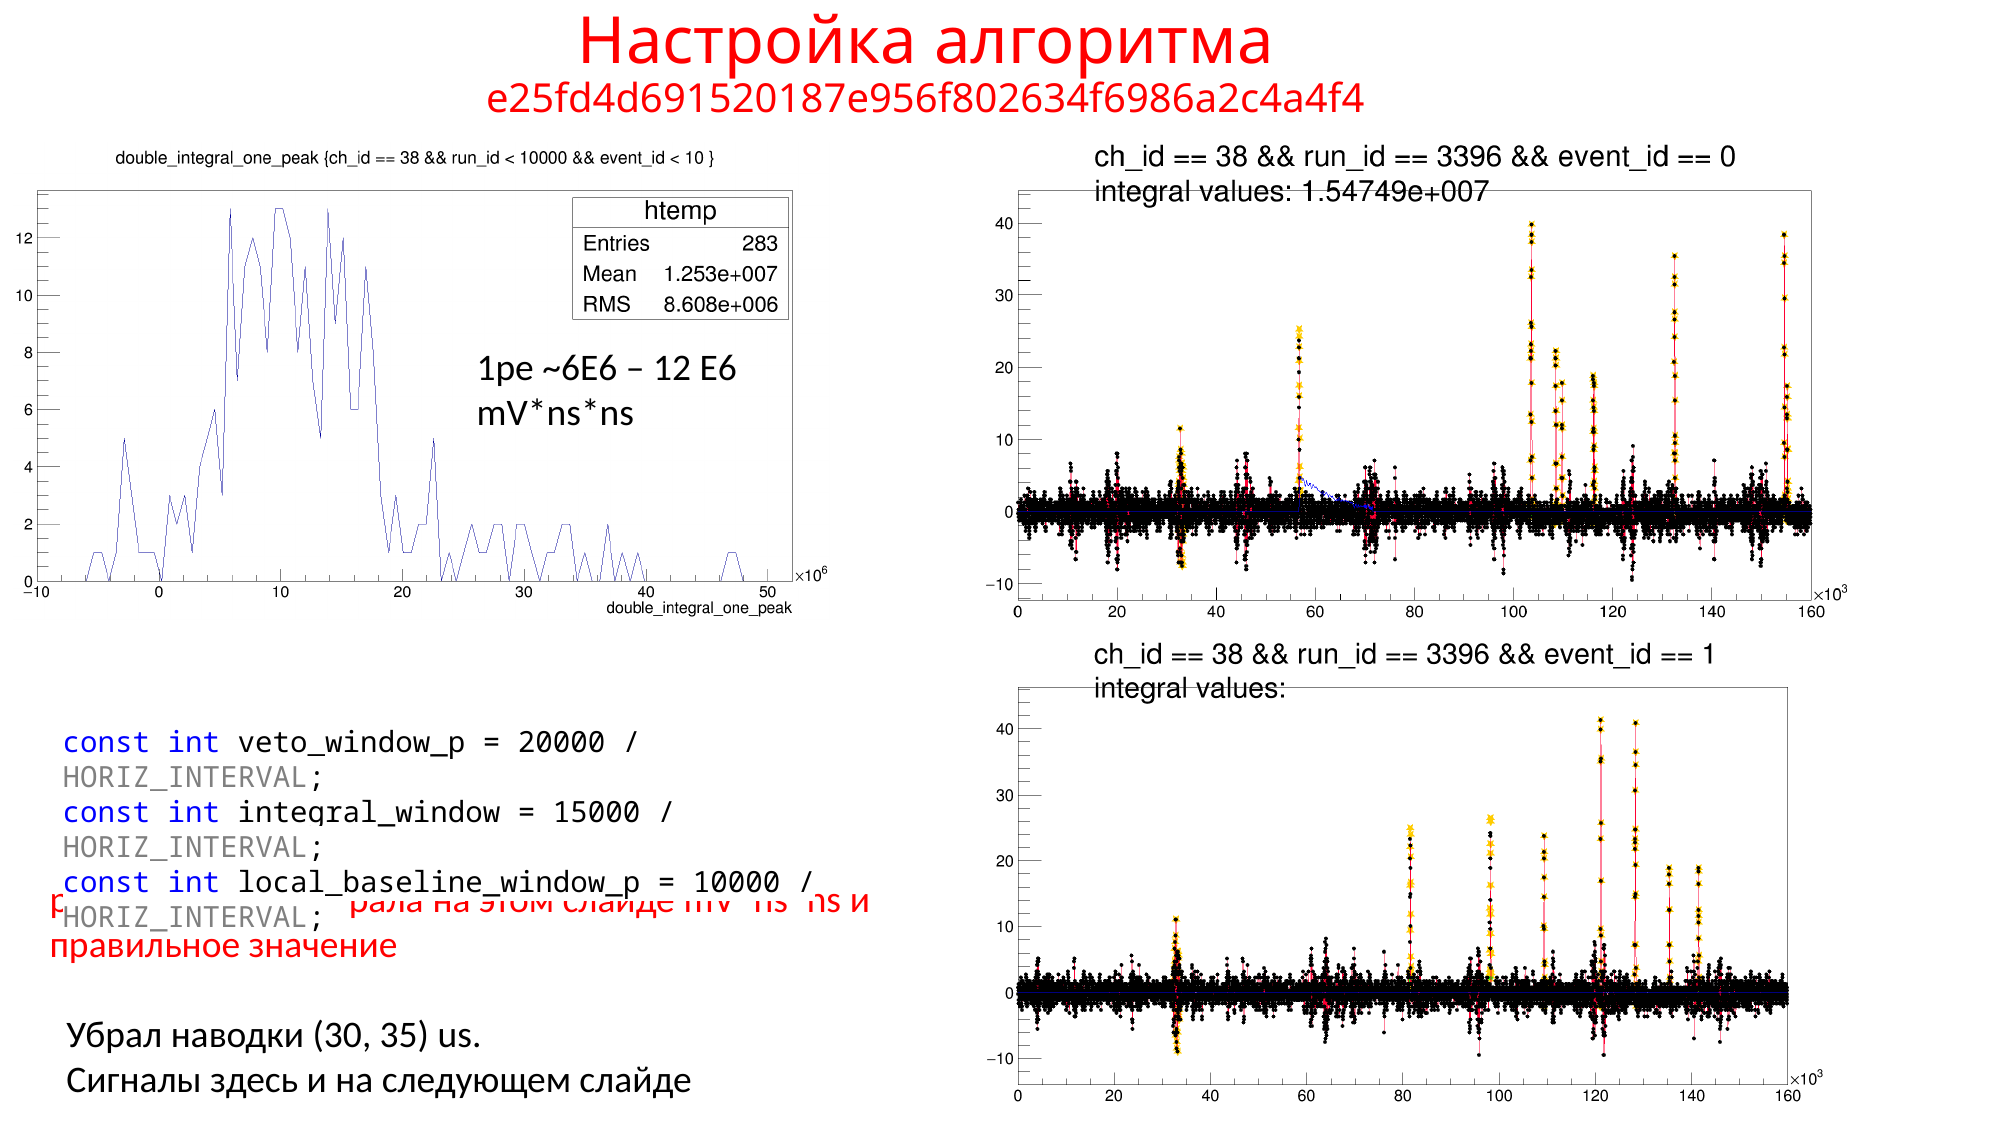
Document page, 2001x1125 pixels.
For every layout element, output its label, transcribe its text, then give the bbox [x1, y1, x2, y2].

picture [13, 142, 830, 620]
picture [983, 142, 1853, 620]
title Настройка алгоритма e25fd4d691520187e956f802634f6986a2c4a4f4 [0, 0, 1853, 129]
text_box Убрал наводки (30, 35) us. Сигналы здесь и на следующем слайде [51, 1002, 716, 1108]
text_box размерность интеграла на этом слайде mV*ns*ns и правильное значение [34, 867, 943, 972]
picture [983, 638, 1825, 1107]
text_box const int veto_window_p = 20000 / HORIZ_INTERVAL; const int integral_window = 15000 / HORIZ_INTERVAL; const int local_baseline_window_p = 10000 / HORIZ_INTERVAL; [47, 716, 918, 941]
